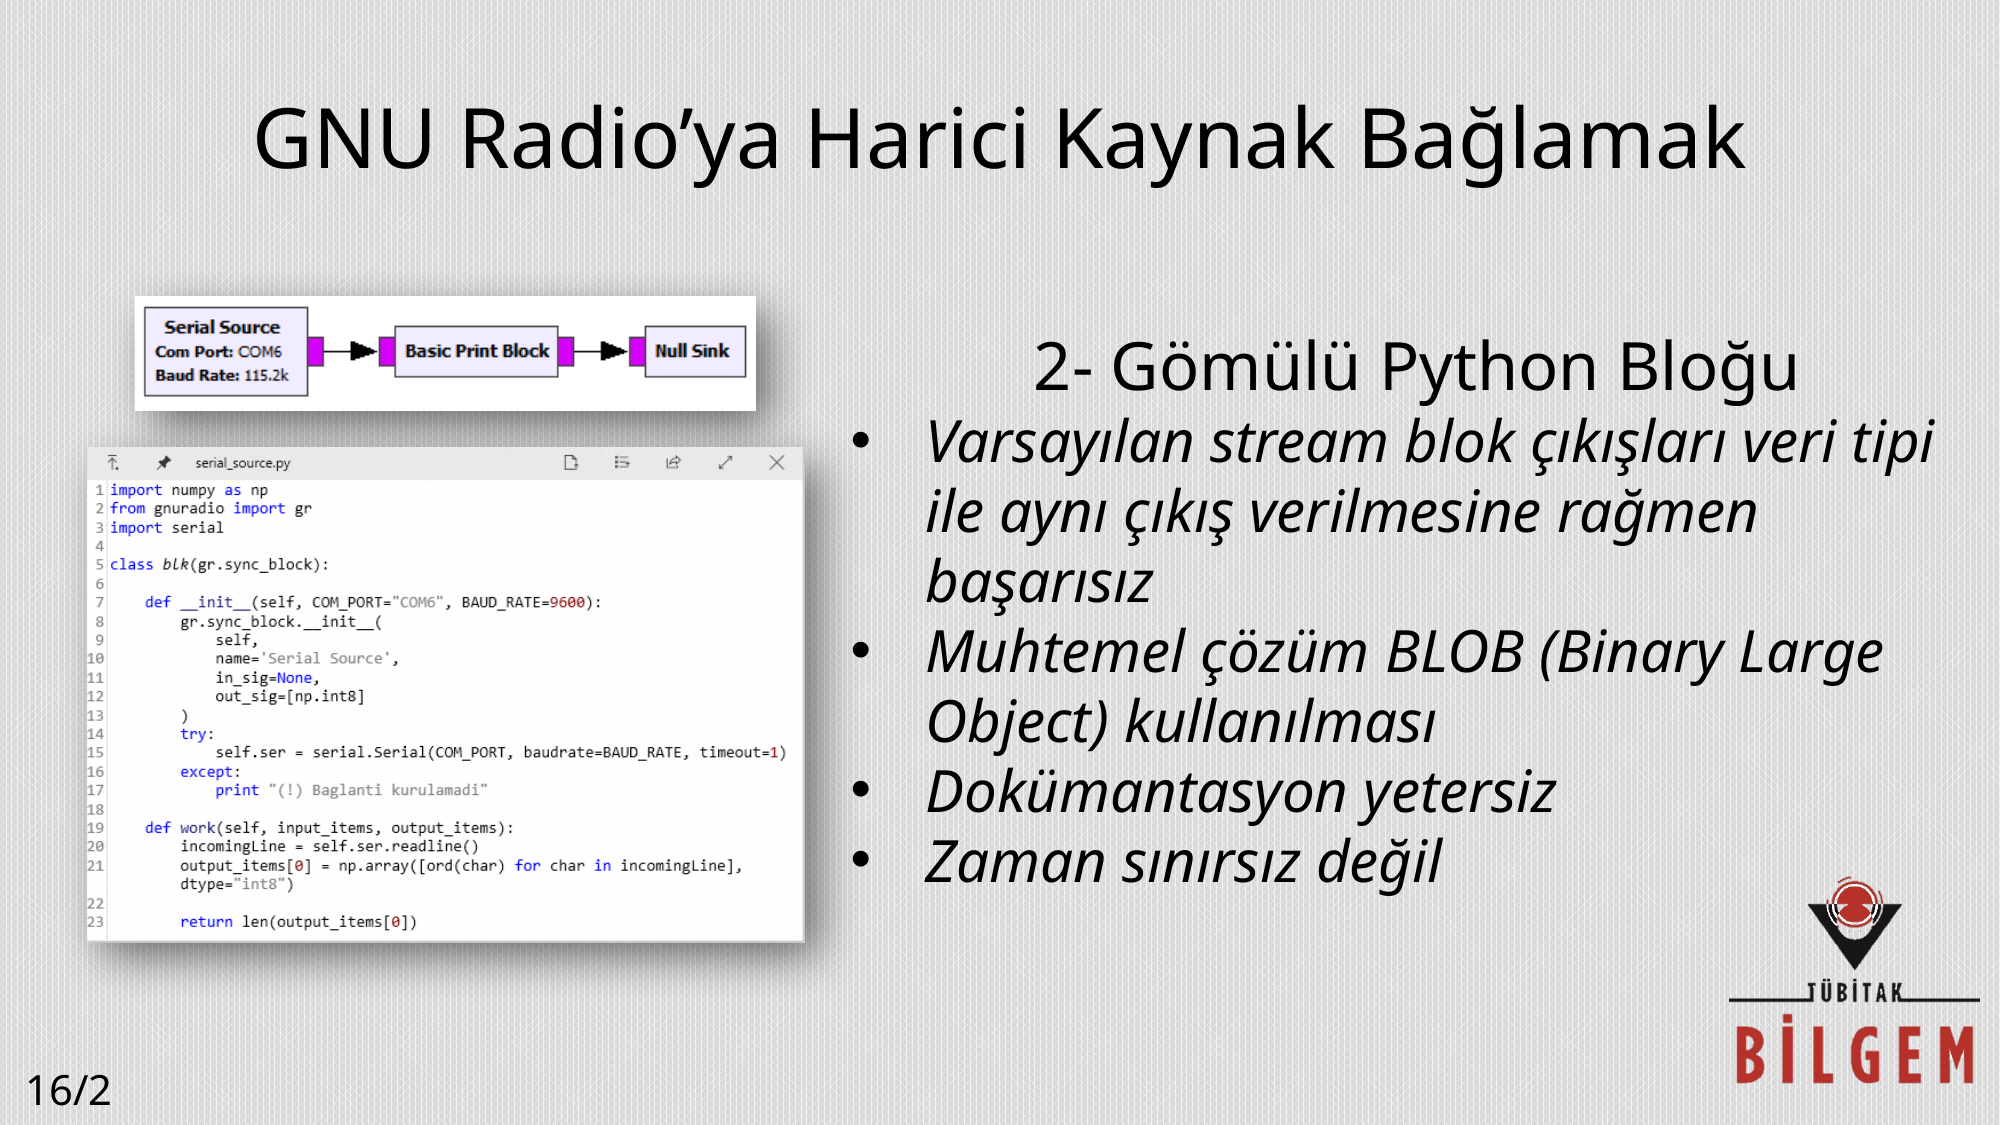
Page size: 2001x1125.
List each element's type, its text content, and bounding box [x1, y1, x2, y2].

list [1709, 831, 2000, 1125]
text_box 2- Gömülü Python Bloğu Varsayılan stream blok çıkışları veri tipi ile aynı çıkış verilmesine rağmen başarısız Muhtemel çözüm BLOB (Binary Large Object) kullanılması Dokümantasyon yetersiz Zaman sınırsız değil [835, 316, 2000, 1042]
picture [86, 447, 805, 943]
text_box 16/25 [0, 1056, 139, 1125]
text_box GNU Radio’ya Harici Kaynak Bağlamak [0, 77, 2000, 193]
picture [135, 296, 756, 411]
